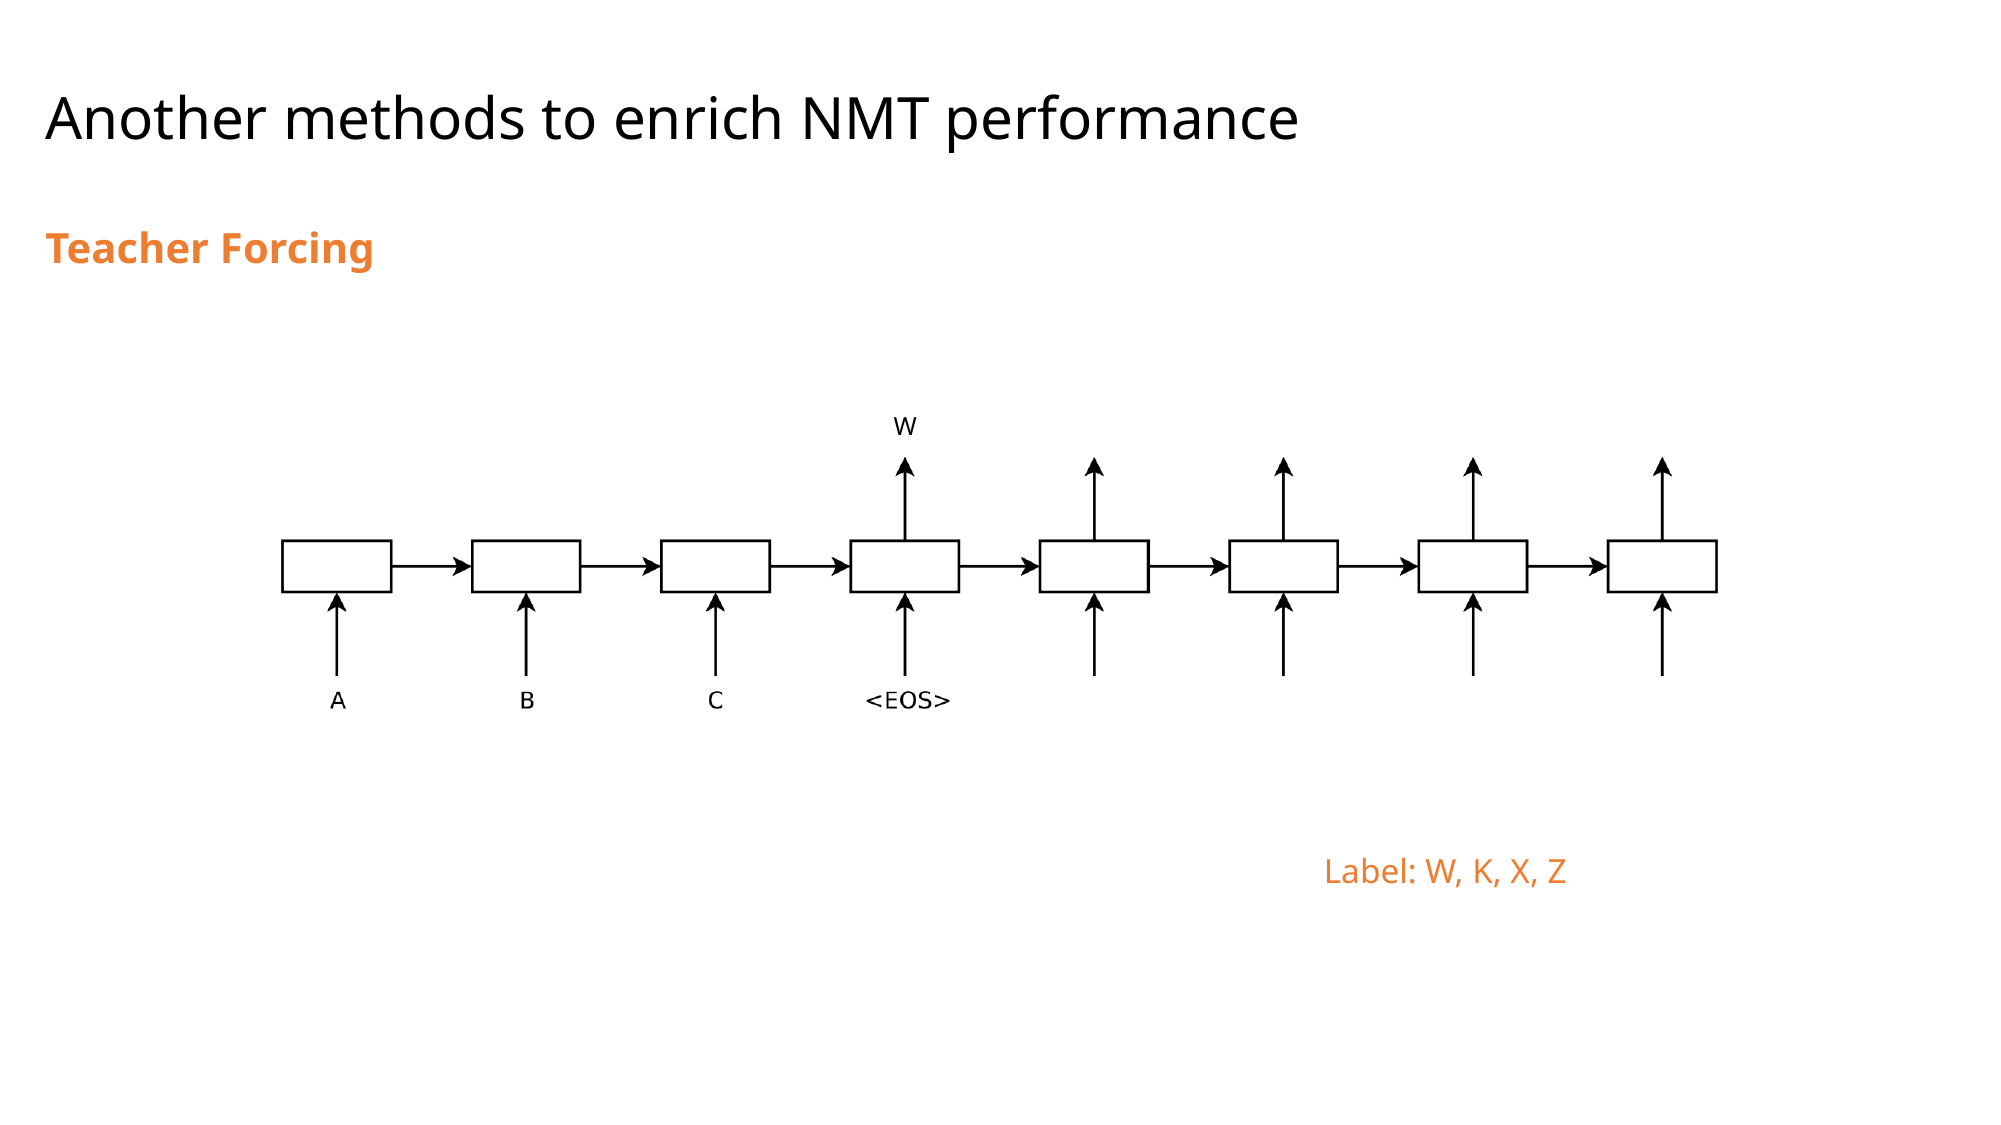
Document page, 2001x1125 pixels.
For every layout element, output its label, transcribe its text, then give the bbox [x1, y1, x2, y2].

text_box Another methods to enrich NMT performance [30, 38, 1316, 159]
text_box Label: W, K, X, Z [1309, 843, 1583, 898]
text_box Teacher Forcing [30, 189, 390, 280]
picture [265, 395, 1735, 730]
